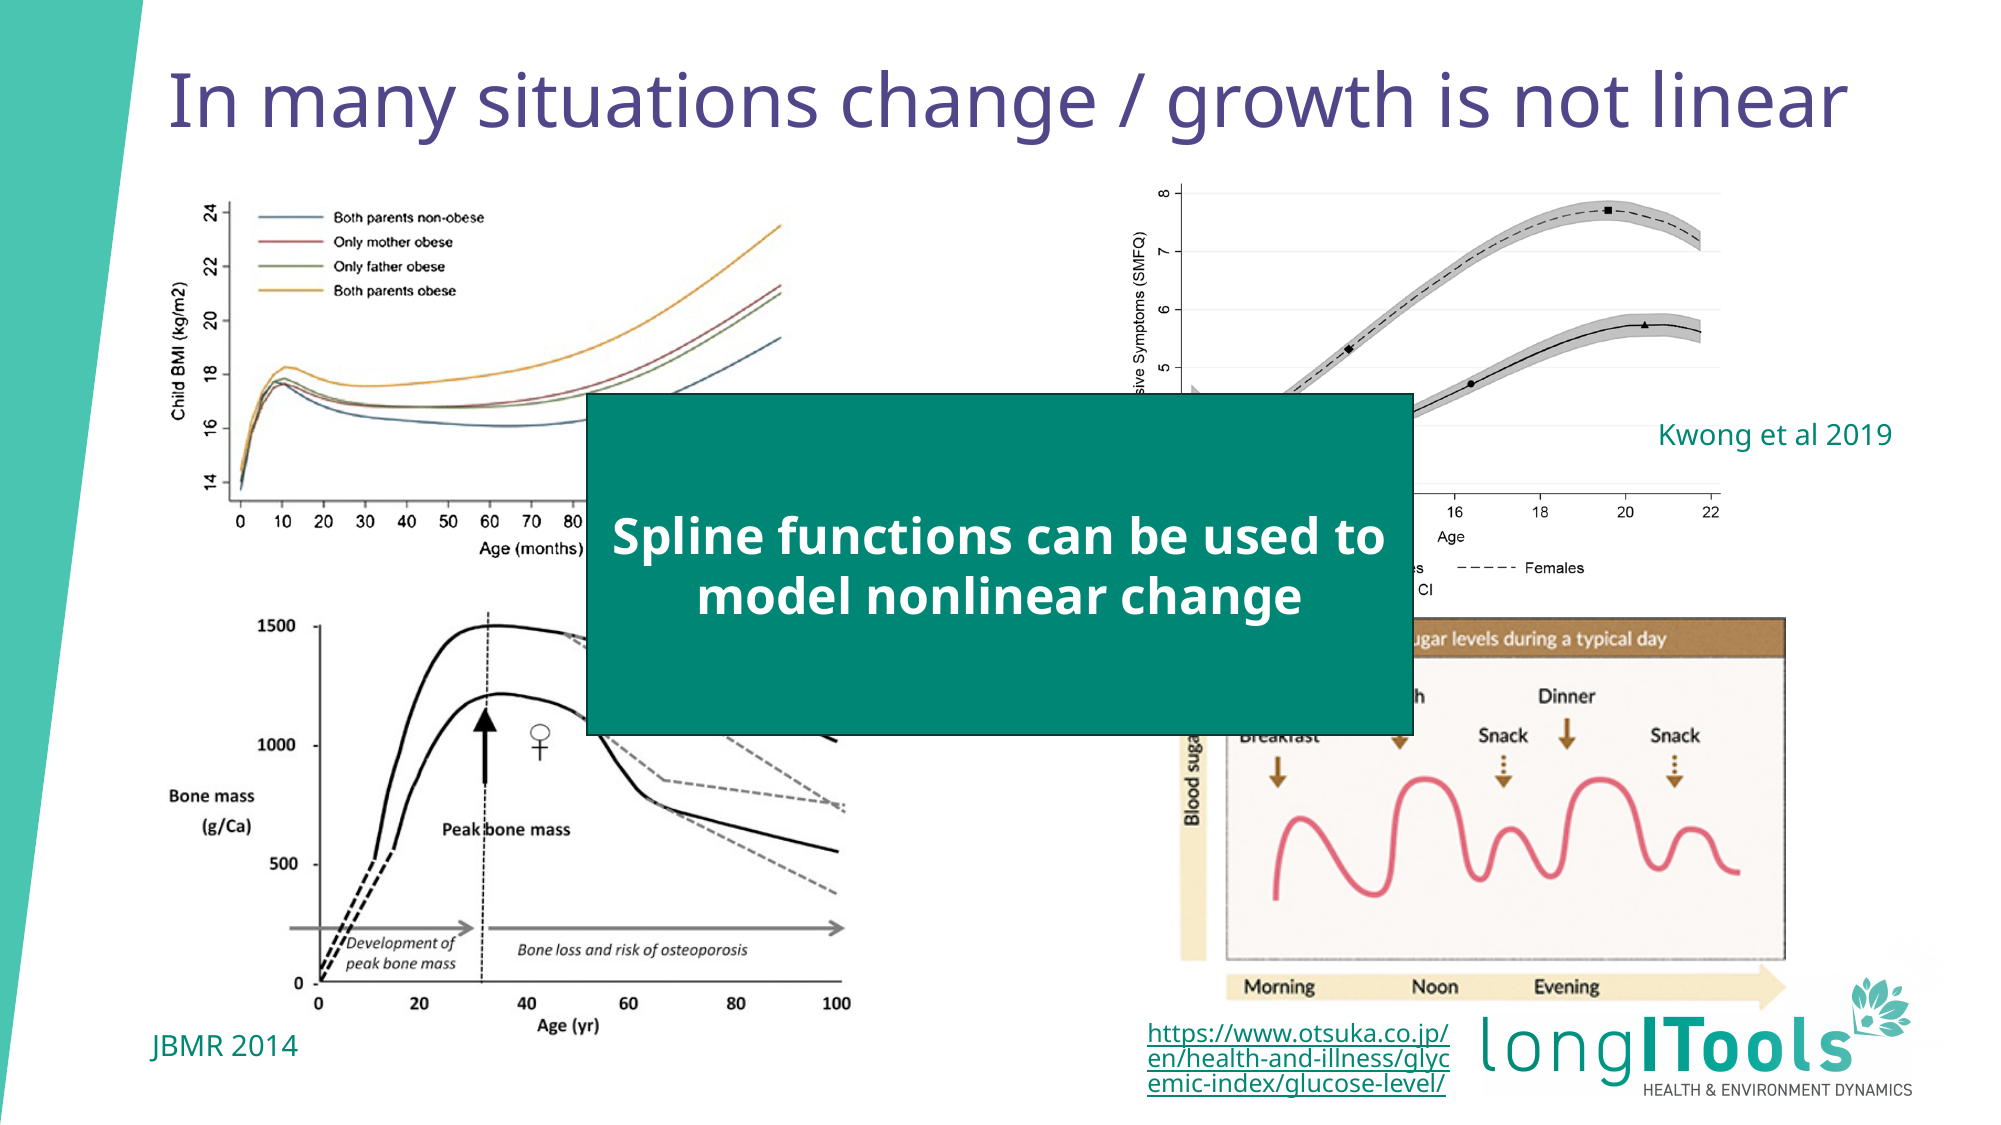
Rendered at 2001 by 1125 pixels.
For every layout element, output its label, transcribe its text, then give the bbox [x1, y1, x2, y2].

text_box https://www.otsuka.co.jp/en/health-and-illness/glycemic-index/glucose-level/ [1132, 1010, 1477, 1090]
title In many situations change / growth is not linear [153, 23, 1925, 184]
picture [171, 190, 846, 558]
picture [1132, 183, 1721, 597]
text_box Kwong et al 2019 [1721, 409, 1975, 460]
picture [1171, 617, 1947, 1096]
picture [166, 599, 854, 1040]
text_box Spline functions can be used to model nonlinear change [586, 393, 1414, 736]
text_box JBMR 2014 [137, 1020, 416, 1070]
